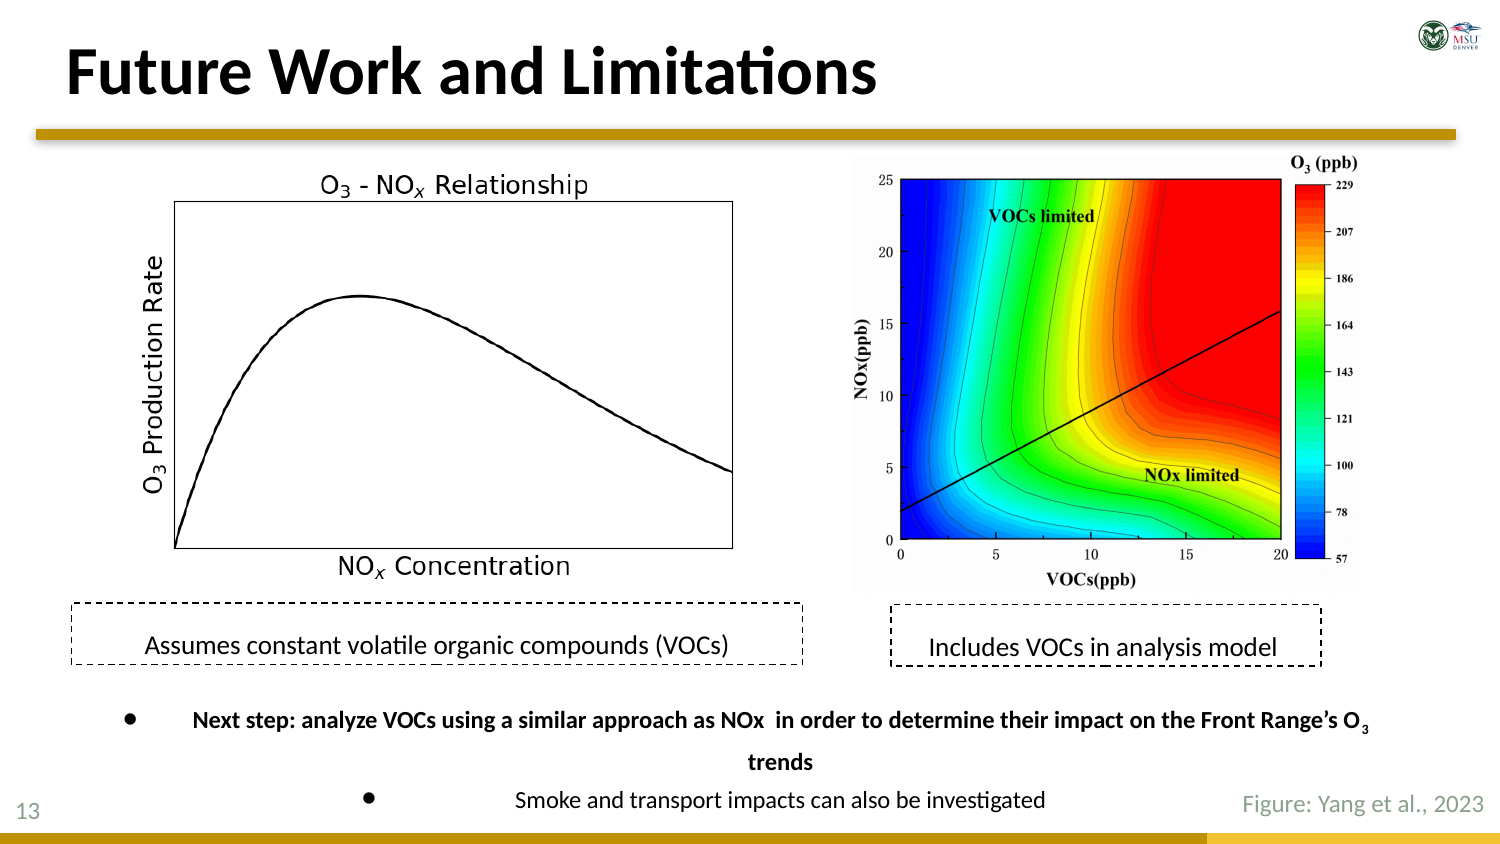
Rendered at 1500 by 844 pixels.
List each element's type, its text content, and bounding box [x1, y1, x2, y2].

list Next step: analyze VOCs using a similar approach as NOx in order to determine their impact on the Front Range’s O3 trends Smoke and transport impacts can also be investigated [86, 678, 1410, 831]
list Assumes constant volatile organic compounds (VOCs) [71, 602, 803, 665]
text_box Figure: Yang et al., 2023 [1128, 772, 1500, 835]
picture [132, 163, 742, 589]
title Future Work and Limitations [51, 10, 1446, 105]
text_box [36, 129, 1456, 140]
list Includes VOCs in analysis model [891, 604, 1322, 667]
text_box [1207, 834, 1500, 844]
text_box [1416, 18, 1484, 53]
picture [852, 151, 1361, 594]
text_box [0, 834, 1207, 844]
text_box 13 [0, 779, 110, 835]
